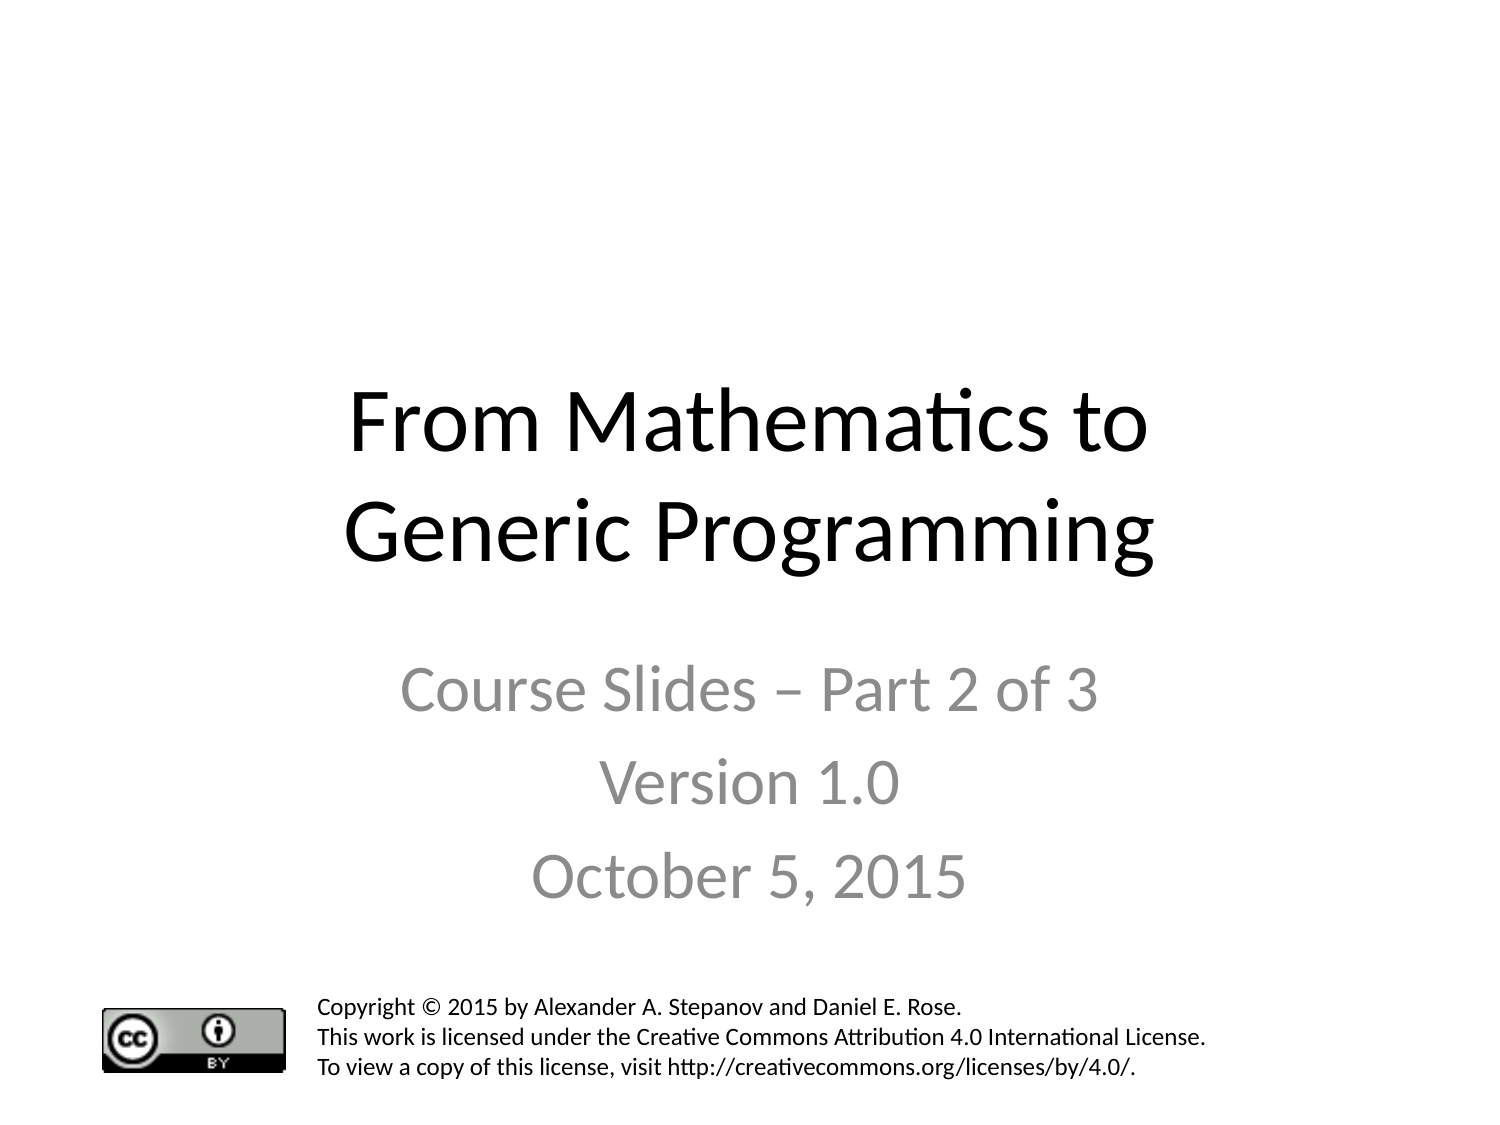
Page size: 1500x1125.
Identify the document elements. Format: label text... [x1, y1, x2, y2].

text_box Copyright © 2015 by Alexander A. Stepanov and Daniel E. Rose. This work is licensed under the Creative Commons Attribution 4.0 International License. To view a copy of this license, visit http://creativecommons.org/licenses/by/4.0/. [302, 983, 1223, 1088]
title From Mathematics to Generic Programming [112, 349, 1388, 591]
subtitle Course Slides – Part 2 of 3 Version 1.0 October 5, 2015 [225, 637, 1275, 925]
picture [101, 1007, 286, 1073]
